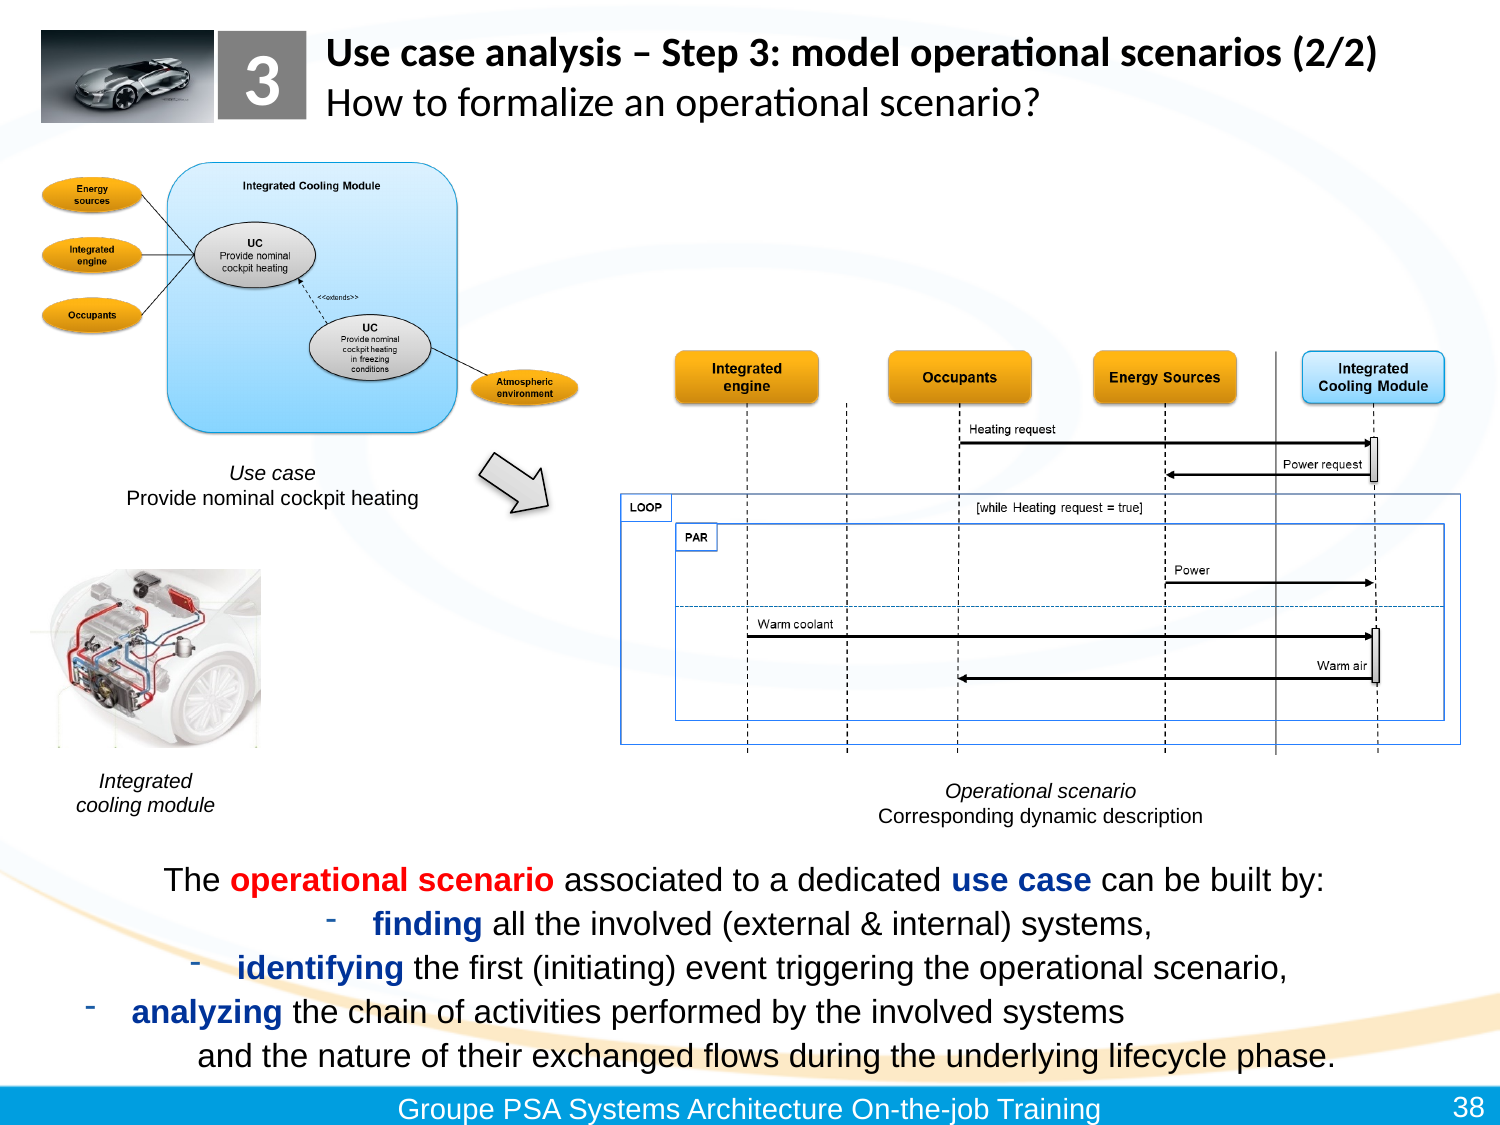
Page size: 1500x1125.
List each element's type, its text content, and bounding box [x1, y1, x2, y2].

text_box [478, 452, 549, 514]
list 3 [217, 30, 307, 120]
slide_number 38 [1149, 1081, 1500, 1125]
text_box The operational scenario associated to a dedicated use case can be built by: finding all the involved (external & internal) systems, identifying the first (initiating) event triggering the operational scenario, analyzing the chain of activities performed by the involved systems and the nature of their exchanged flows during the underlying lifecycle phase. [64, 847, 1425, 1082]
footer Groupe PSA Systems Architecture On-the-job Training [319, 1083, 1149, 1125]
text_box Use case Provide nominal cockpit heating [94, 452, 451, 518]
picture [39, 160, 582, 437]
picture [41, 30, 214, 123]
title Use case analysis – Step 3: model operational scenarios (2/2) How to formalize an operational scenario? [310, 30, 1483, 120]
picture [620, 347, 1461, 756]
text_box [30, 569, 261, 826]
text_box Operational scenario Corresponding dynamic description [769, 769, 1312, 835]
